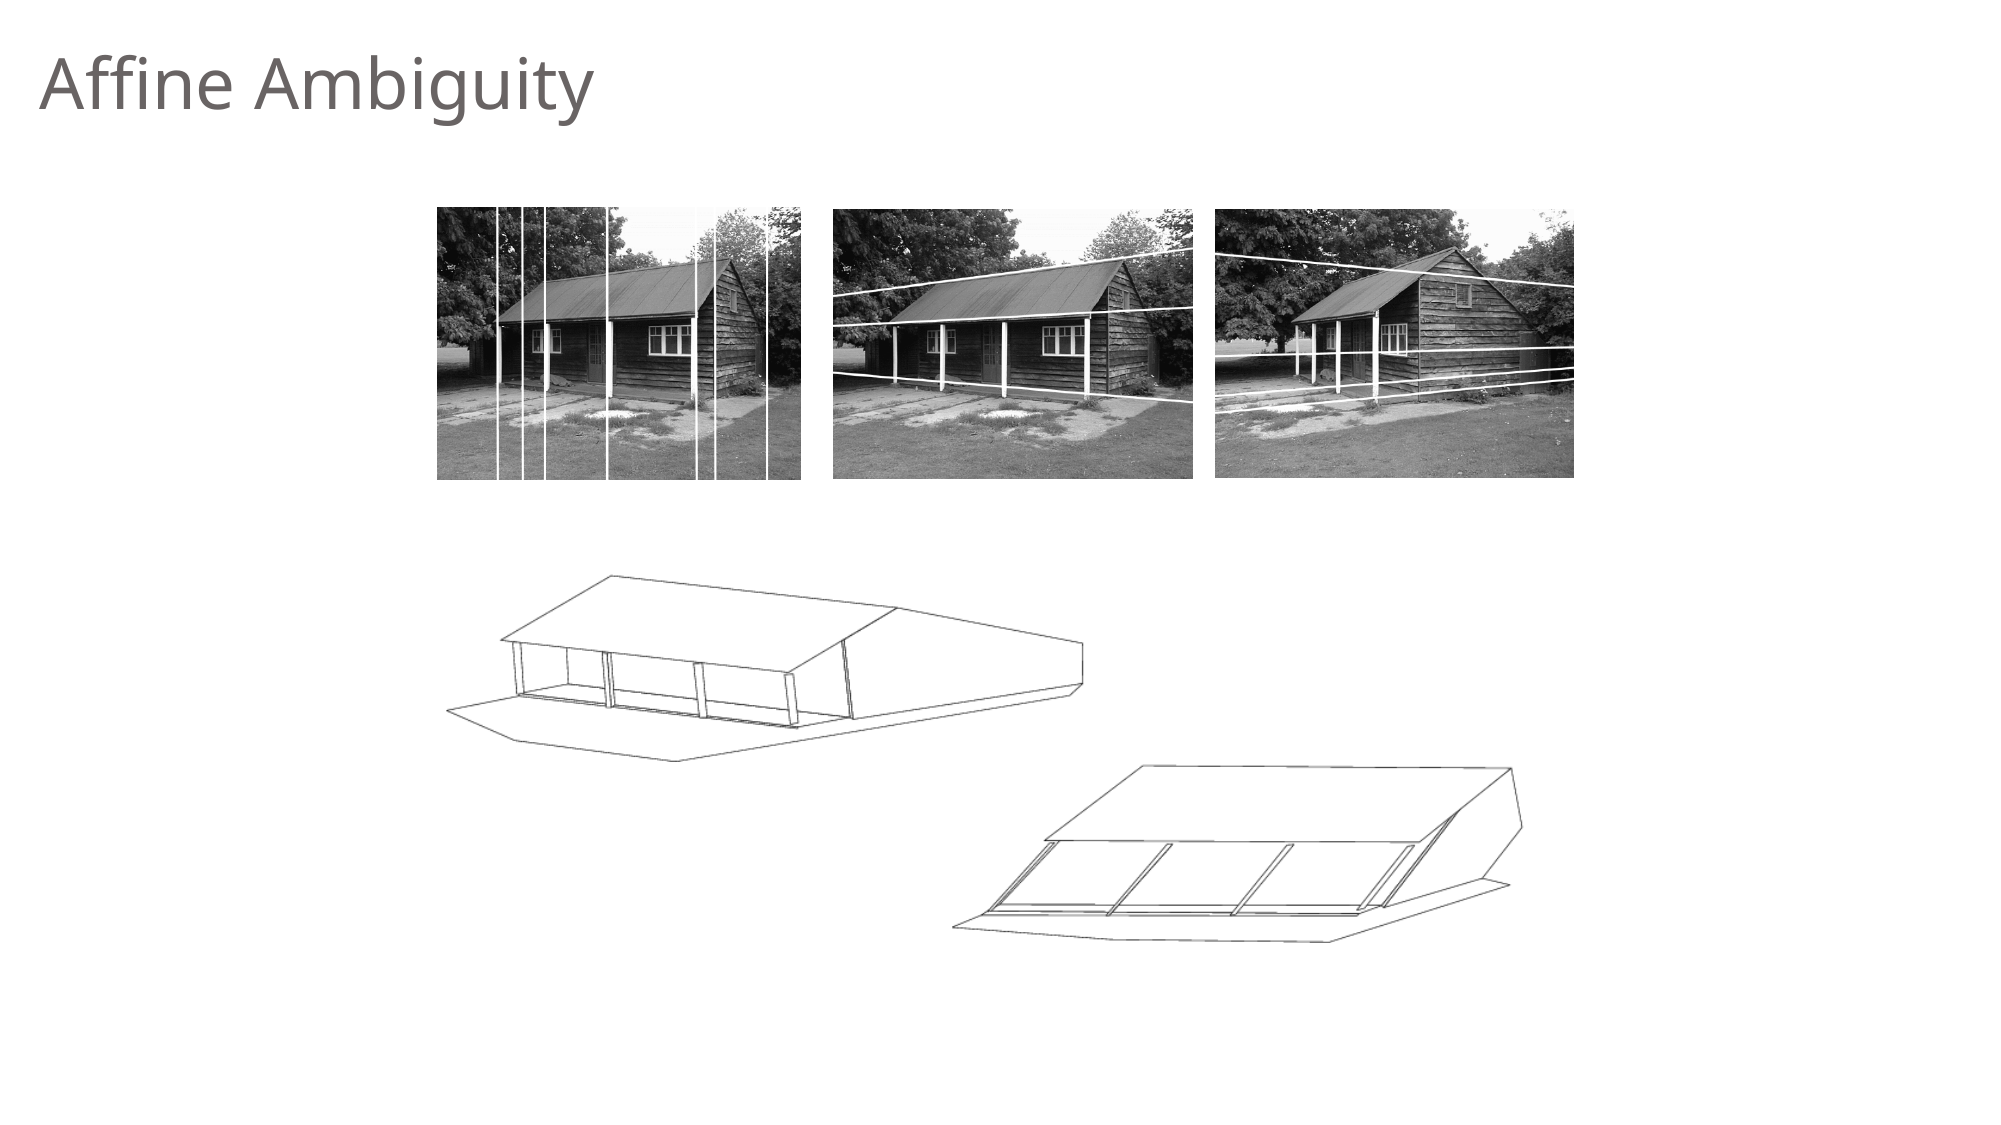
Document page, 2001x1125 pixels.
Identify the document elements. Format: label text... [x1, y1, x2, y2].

picture [446, 572, 1527, 943]
picture [1214, 209, 1574, 479]
picture [437, 206, 801, 480]
picture [833, 209, 1194, 480]
title Affine Ambiguity [24, 12, 1976, 151]
